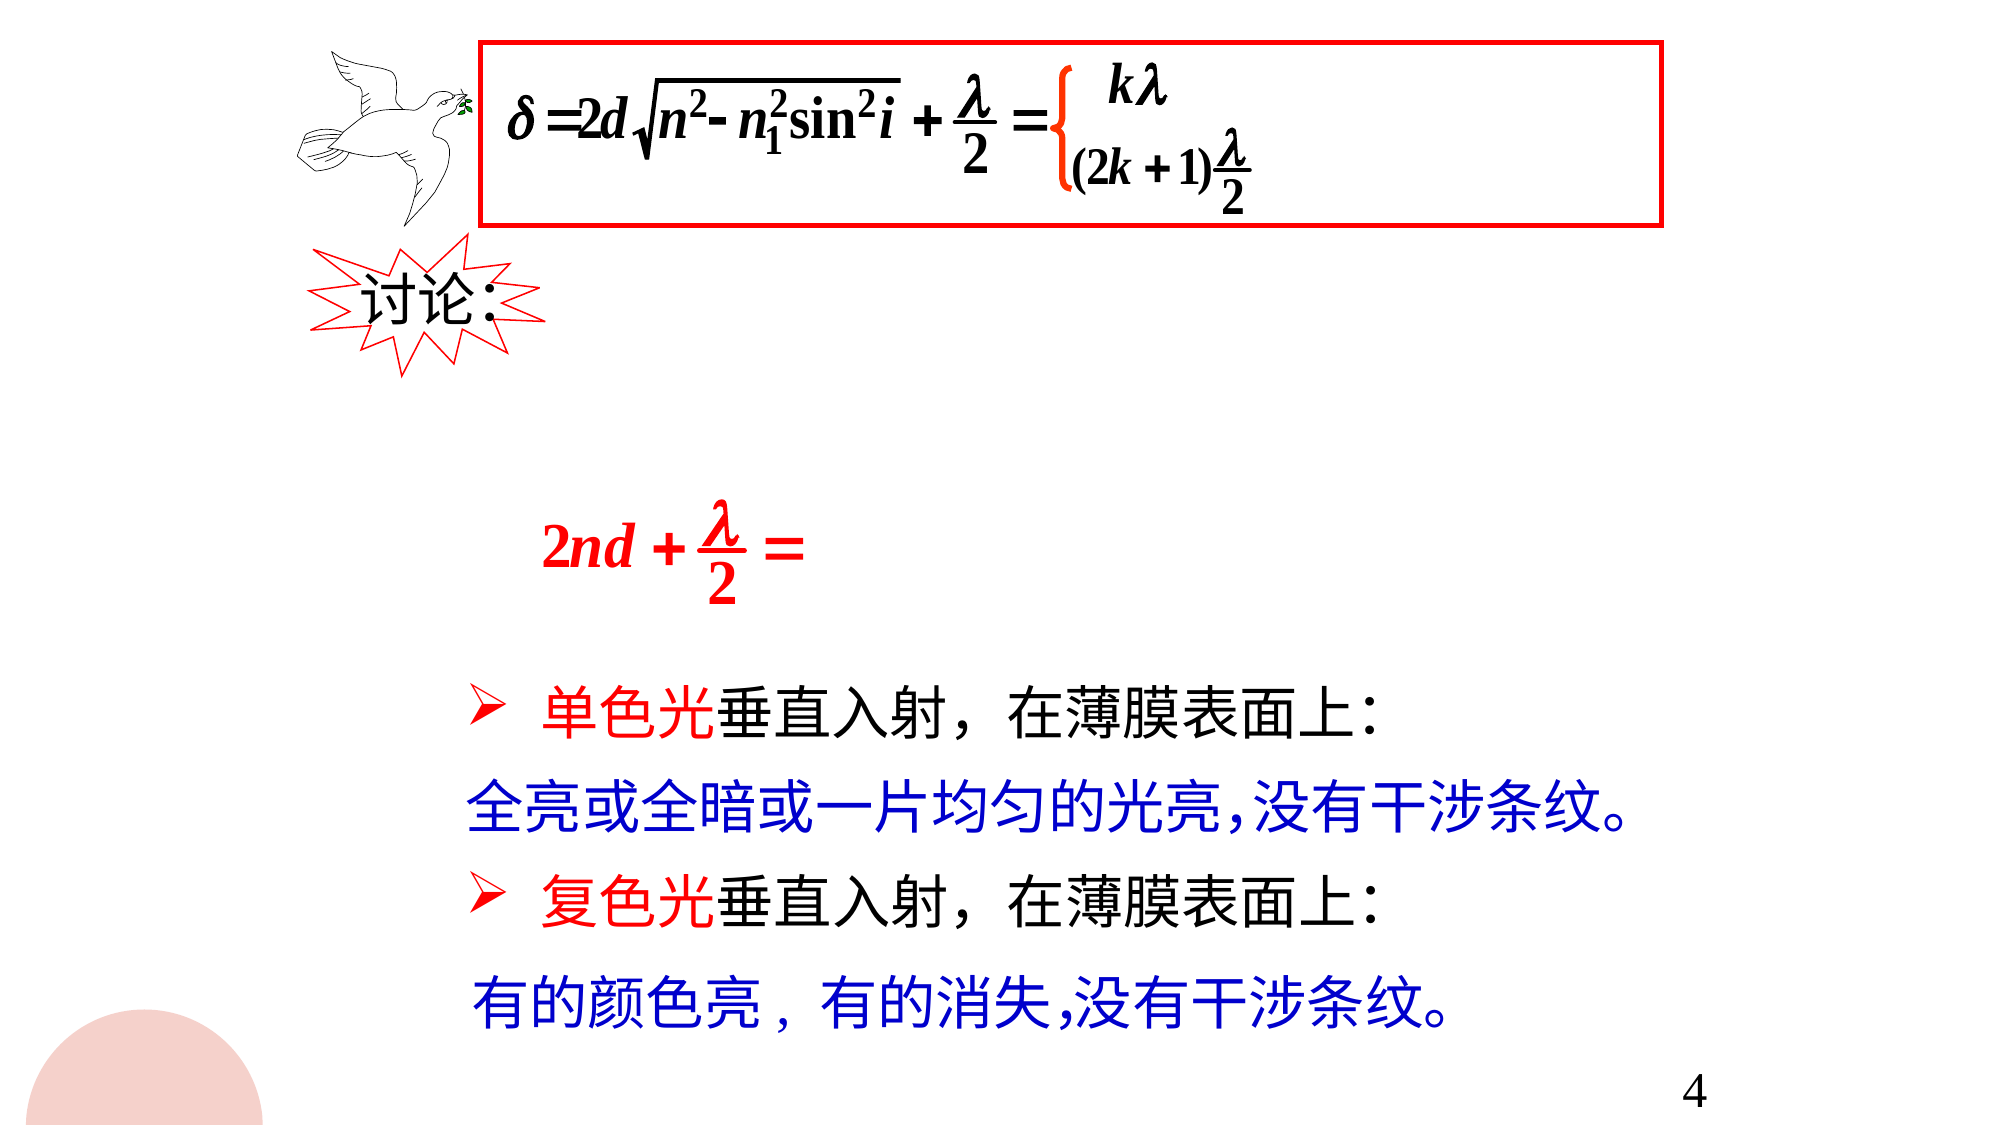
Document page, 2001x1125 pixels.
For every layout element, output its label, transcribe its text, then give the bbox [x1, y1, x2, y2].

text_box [538, 489, 800, 610]
text_box 讨论： [344, 255, 717, 341]
text_box 复色光垂直入射，在薄膜表面上： [451, 857, 1627, 943]
text_box [310, 314, 344, 331]
text_box 4 [1667, 1049, 1723, 1125]
text_box [313, 249, 344, 273]
text_box 全亮或全暗或一片均匀的光亮， [450, 763, 1212, 848]
text_box [397, 249, 407, 255]
text_box [445, 234, 468, 255]
text_box 有的颜色亮, 有的消失， [456, 958, 1059, 1044]
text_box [296, 42, 1662, 228]
text_box [361, 341, 384, 350]
text_box 没有干涉条纹。 [1059, 958, 1642, 1044]
text_box [484, 341, 508, 354]
text_box 单色光垂直入射，在薄膜表面上： [450, 668, 1601, 754]
text_box [309, 286, 344, 309]
text_box [432, 341, 460, 364]
text_box 没有干涉条纹。 [1212, 763, 1701, 848]
text_box [394, 341, 420, 377]
